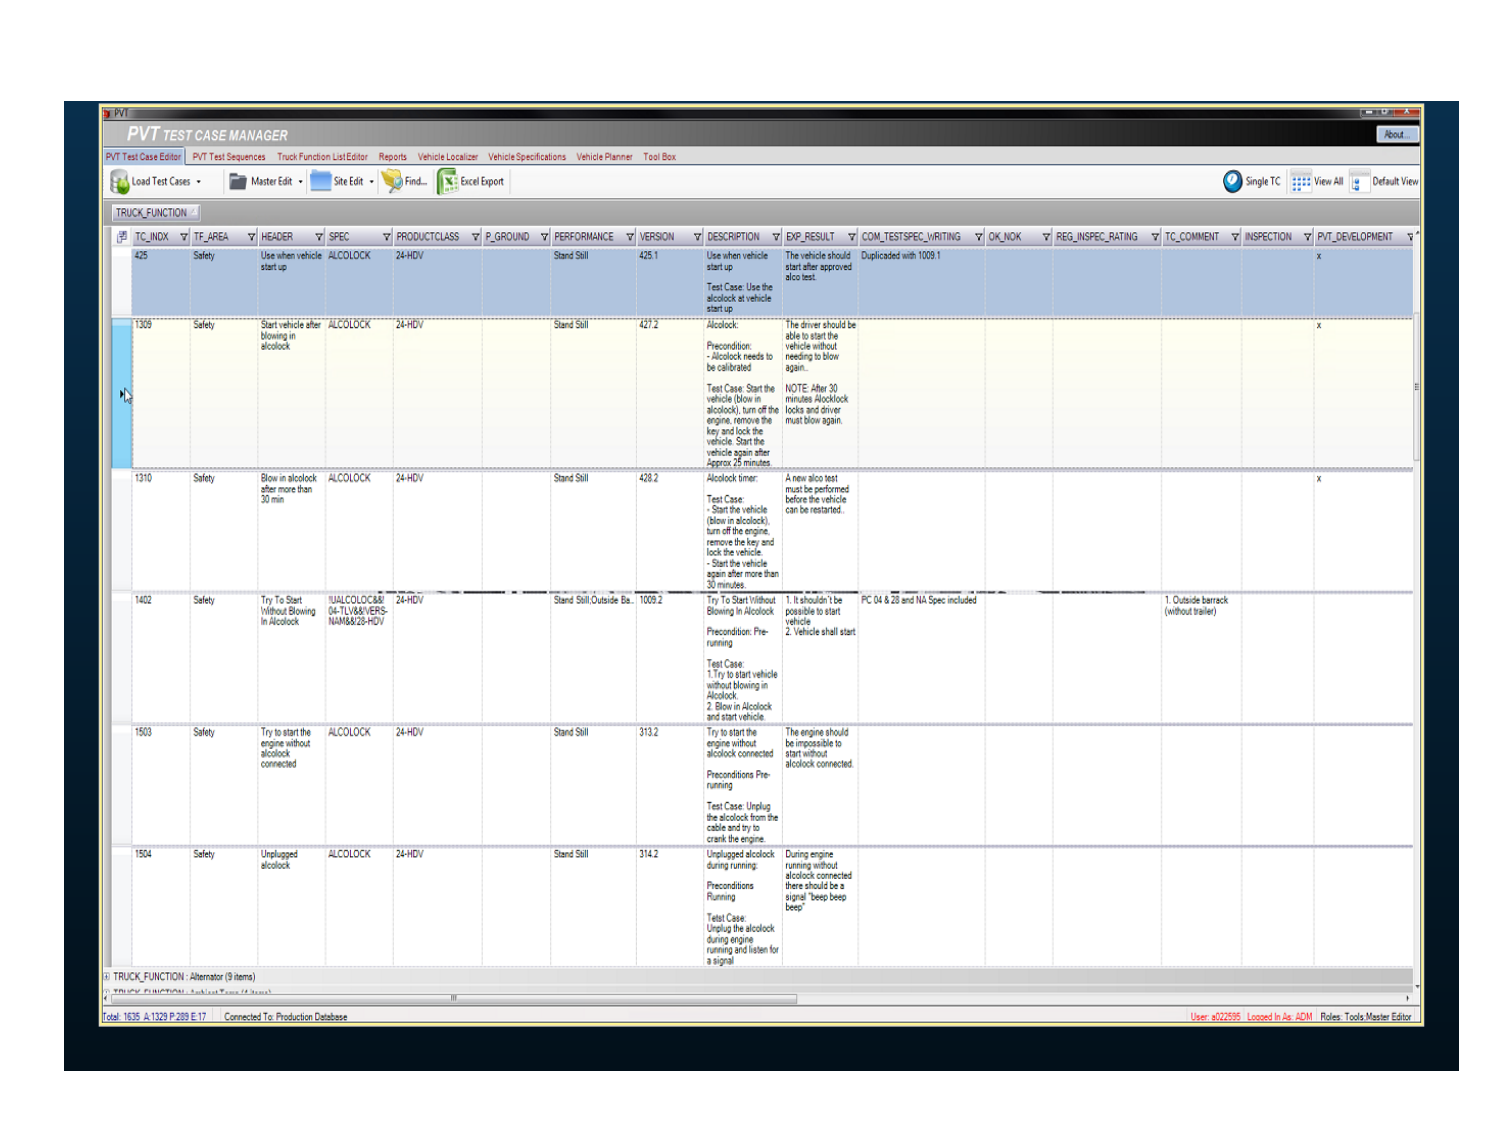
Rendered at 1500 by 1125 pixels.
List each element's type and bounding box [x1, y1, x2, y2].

picture [64, 101, 1459, 1071]
